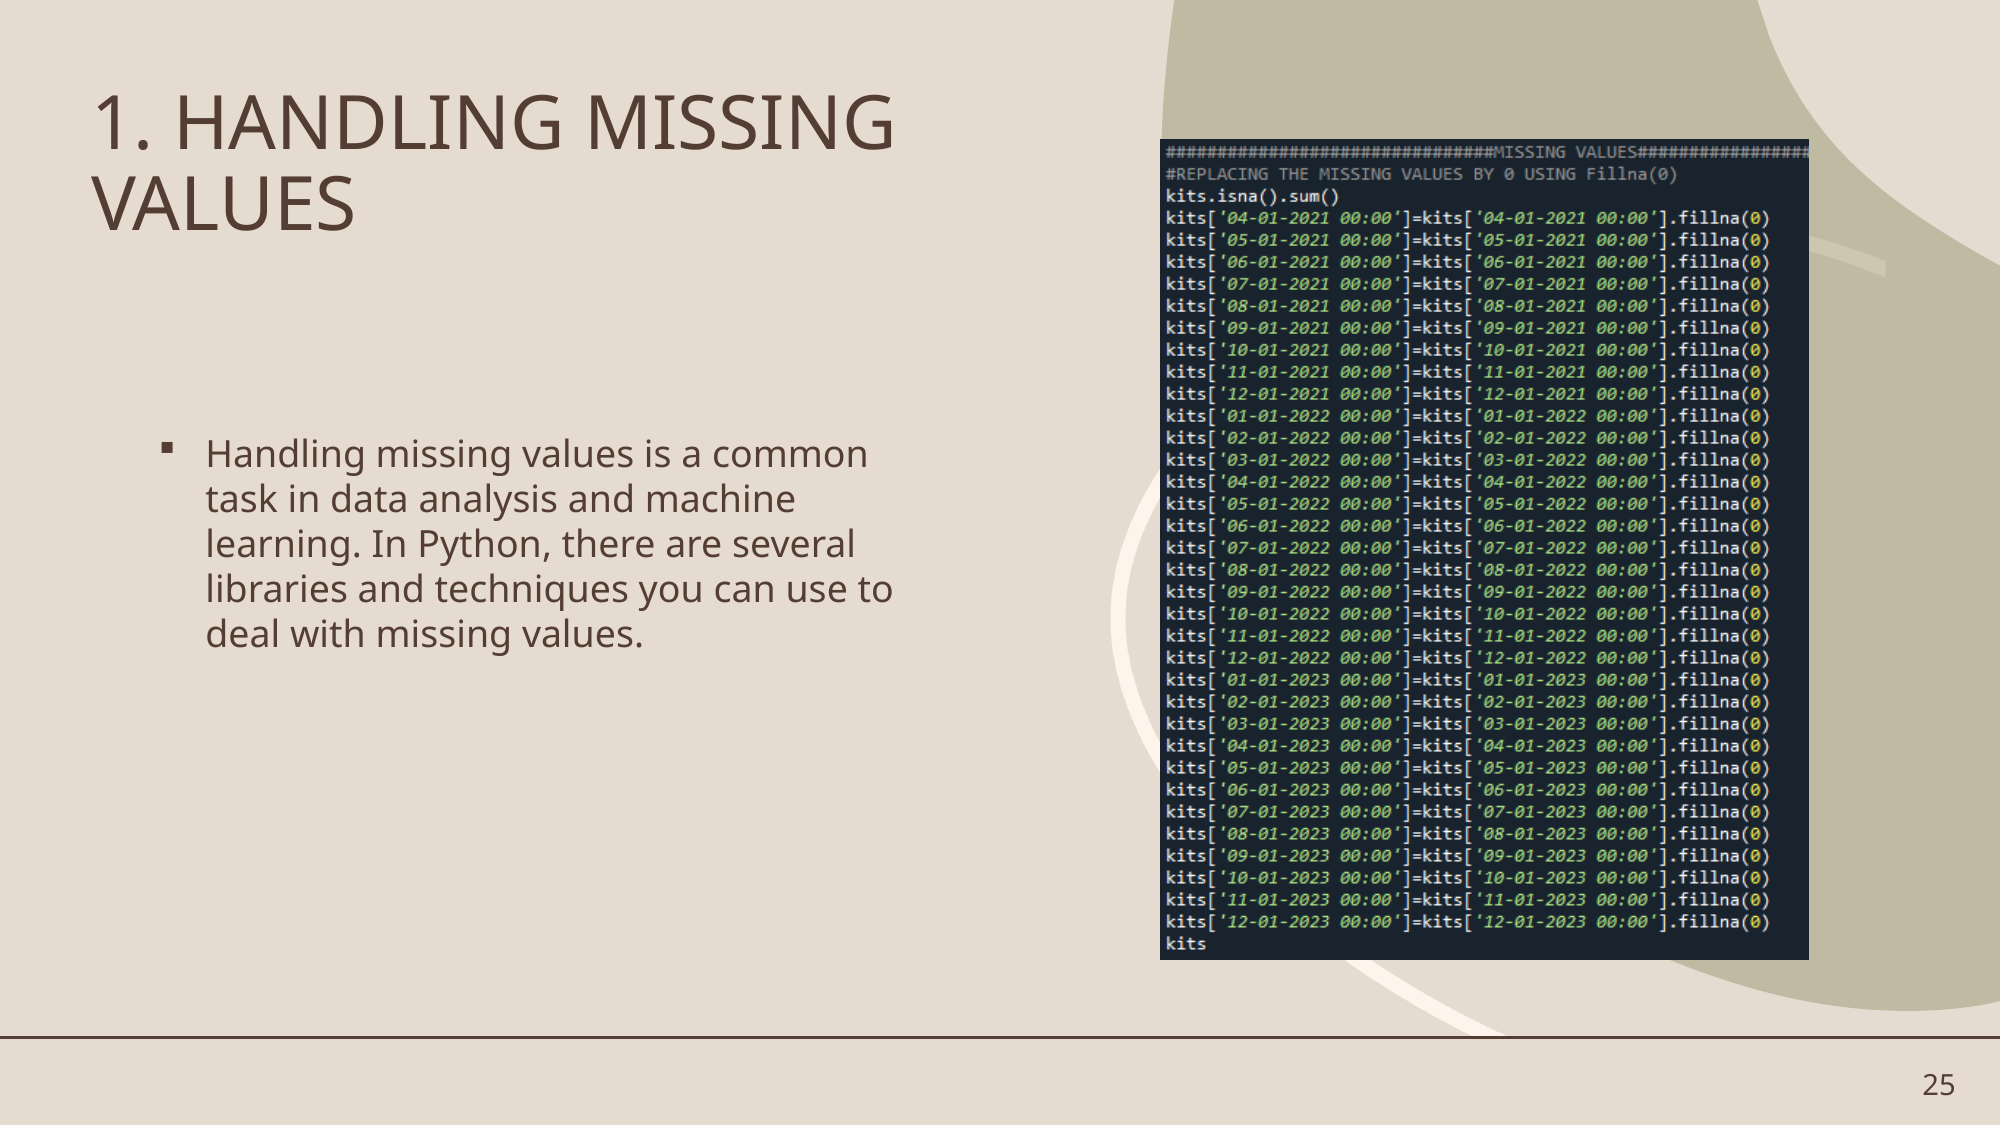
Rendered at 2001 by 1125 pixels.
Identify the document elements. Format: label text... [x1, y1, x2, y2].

picture [1110, 139, 1886, 1036]
text_box Handling missing values is a common task in data analysis and machine learning. In Python, there are several libraries and techniques you can use to deal with missing values. [143, 422, 912, 663]
title 1. HANDLING MISSING VALUES [76, 64, 1188, 267]
slide_number 25 [1808, 1060, 1971, 1112]
